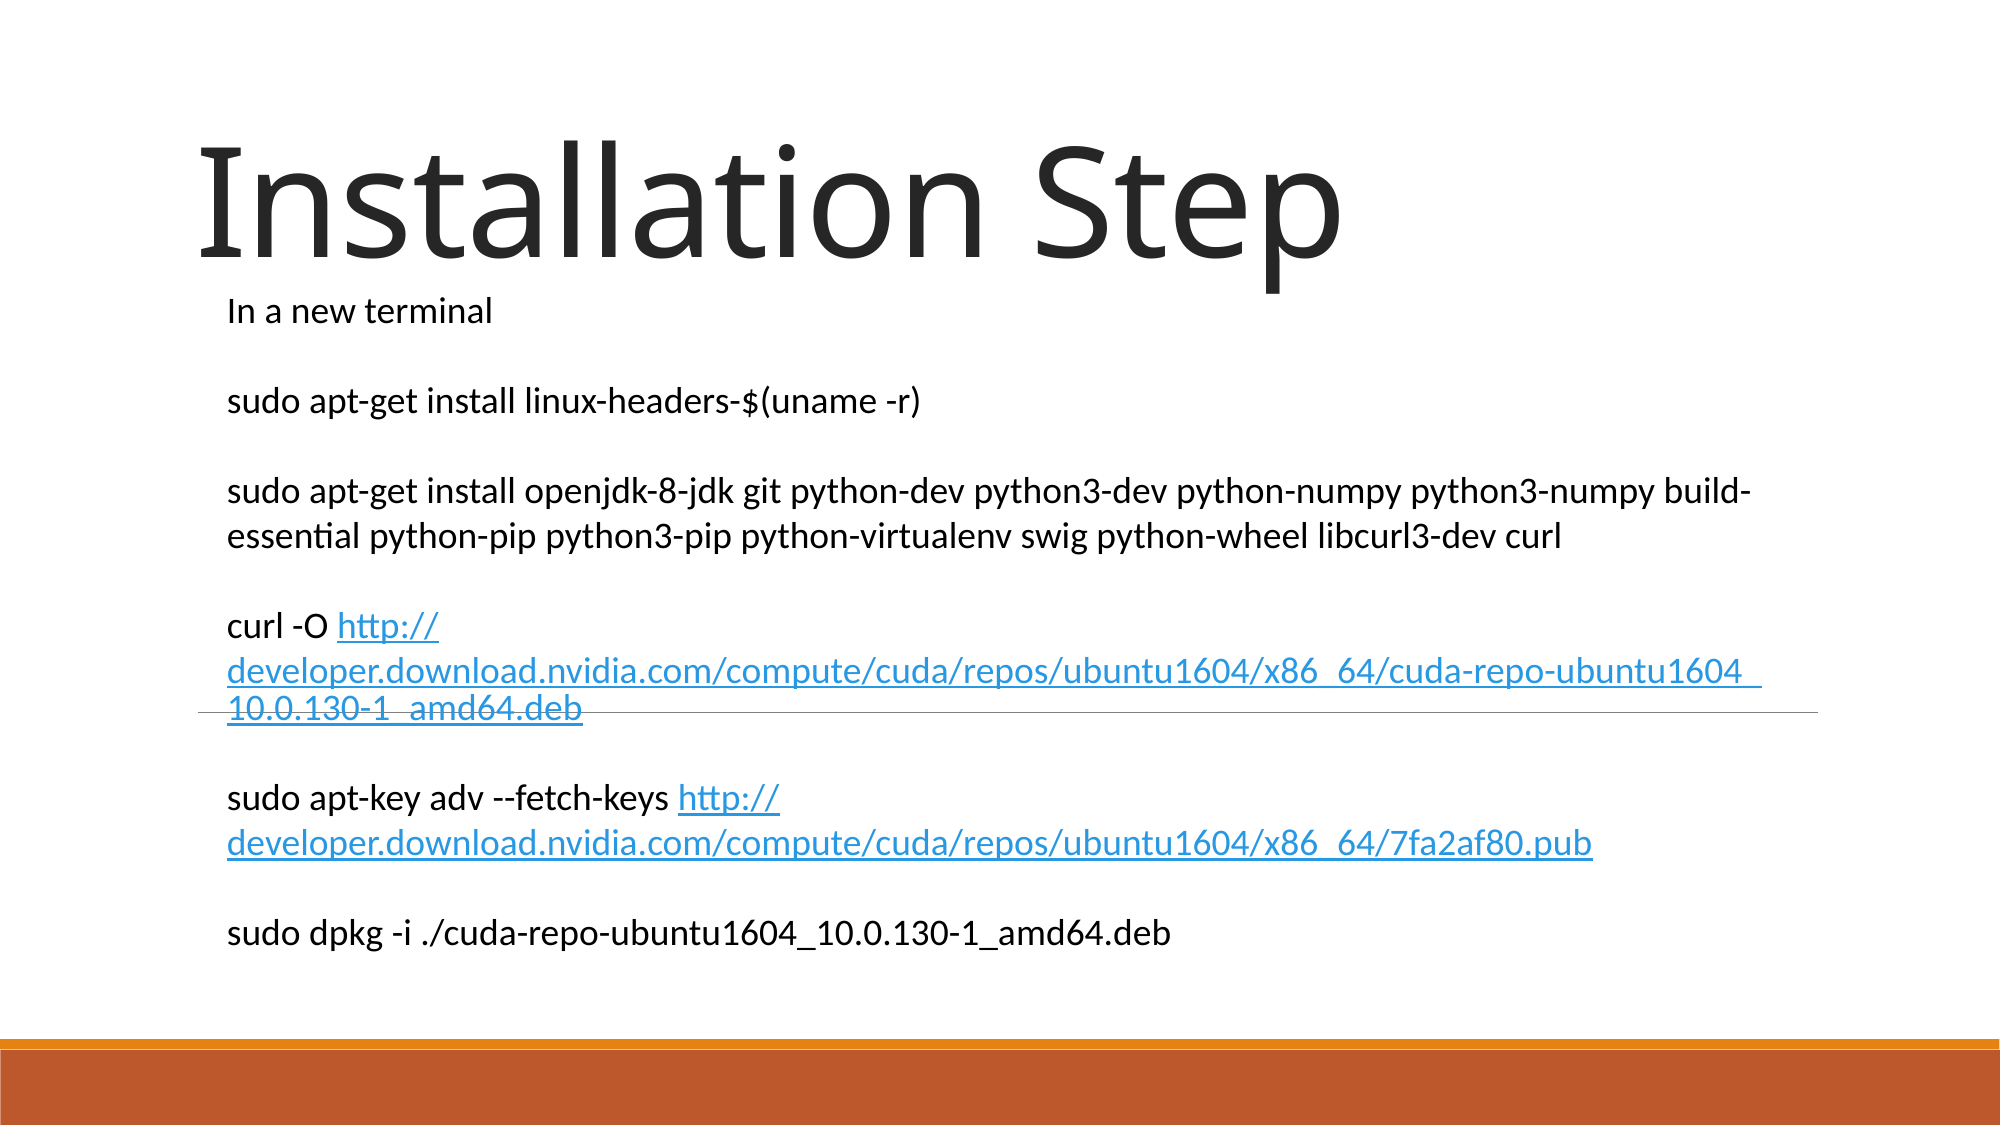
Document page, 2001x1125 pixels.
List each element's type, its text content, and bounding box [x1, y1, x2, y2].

title Installation Step [180, 124, 1830, 296]
text_box In a new terminal sudo apt-get install linux-headers-$(uname -r) sudo apt-get install openjdk-8-jdk git python-dev python3-dev python-numpy python3-numpy build-essential python-pip python3-pip python-virtualenv swig python-wheel libcurl3-dev curl curl -O http://developer.download.nvidia.com/compute/cuda/repos/ubuntu1604/x86_64/cuda-repo-ubuntu1604_10.0.130-1_amd64.deb sudo apt-key adv --fetch-keys http://developer.download.nvidia.com/compute/cuda/repos/ubuntu1604/x86_64/7fa2af80.pub sudo dpkg -i ./cuda-repo-ubuntu1604_10.0.130-1_amd64.deb [212, 278, 1780, 969]
